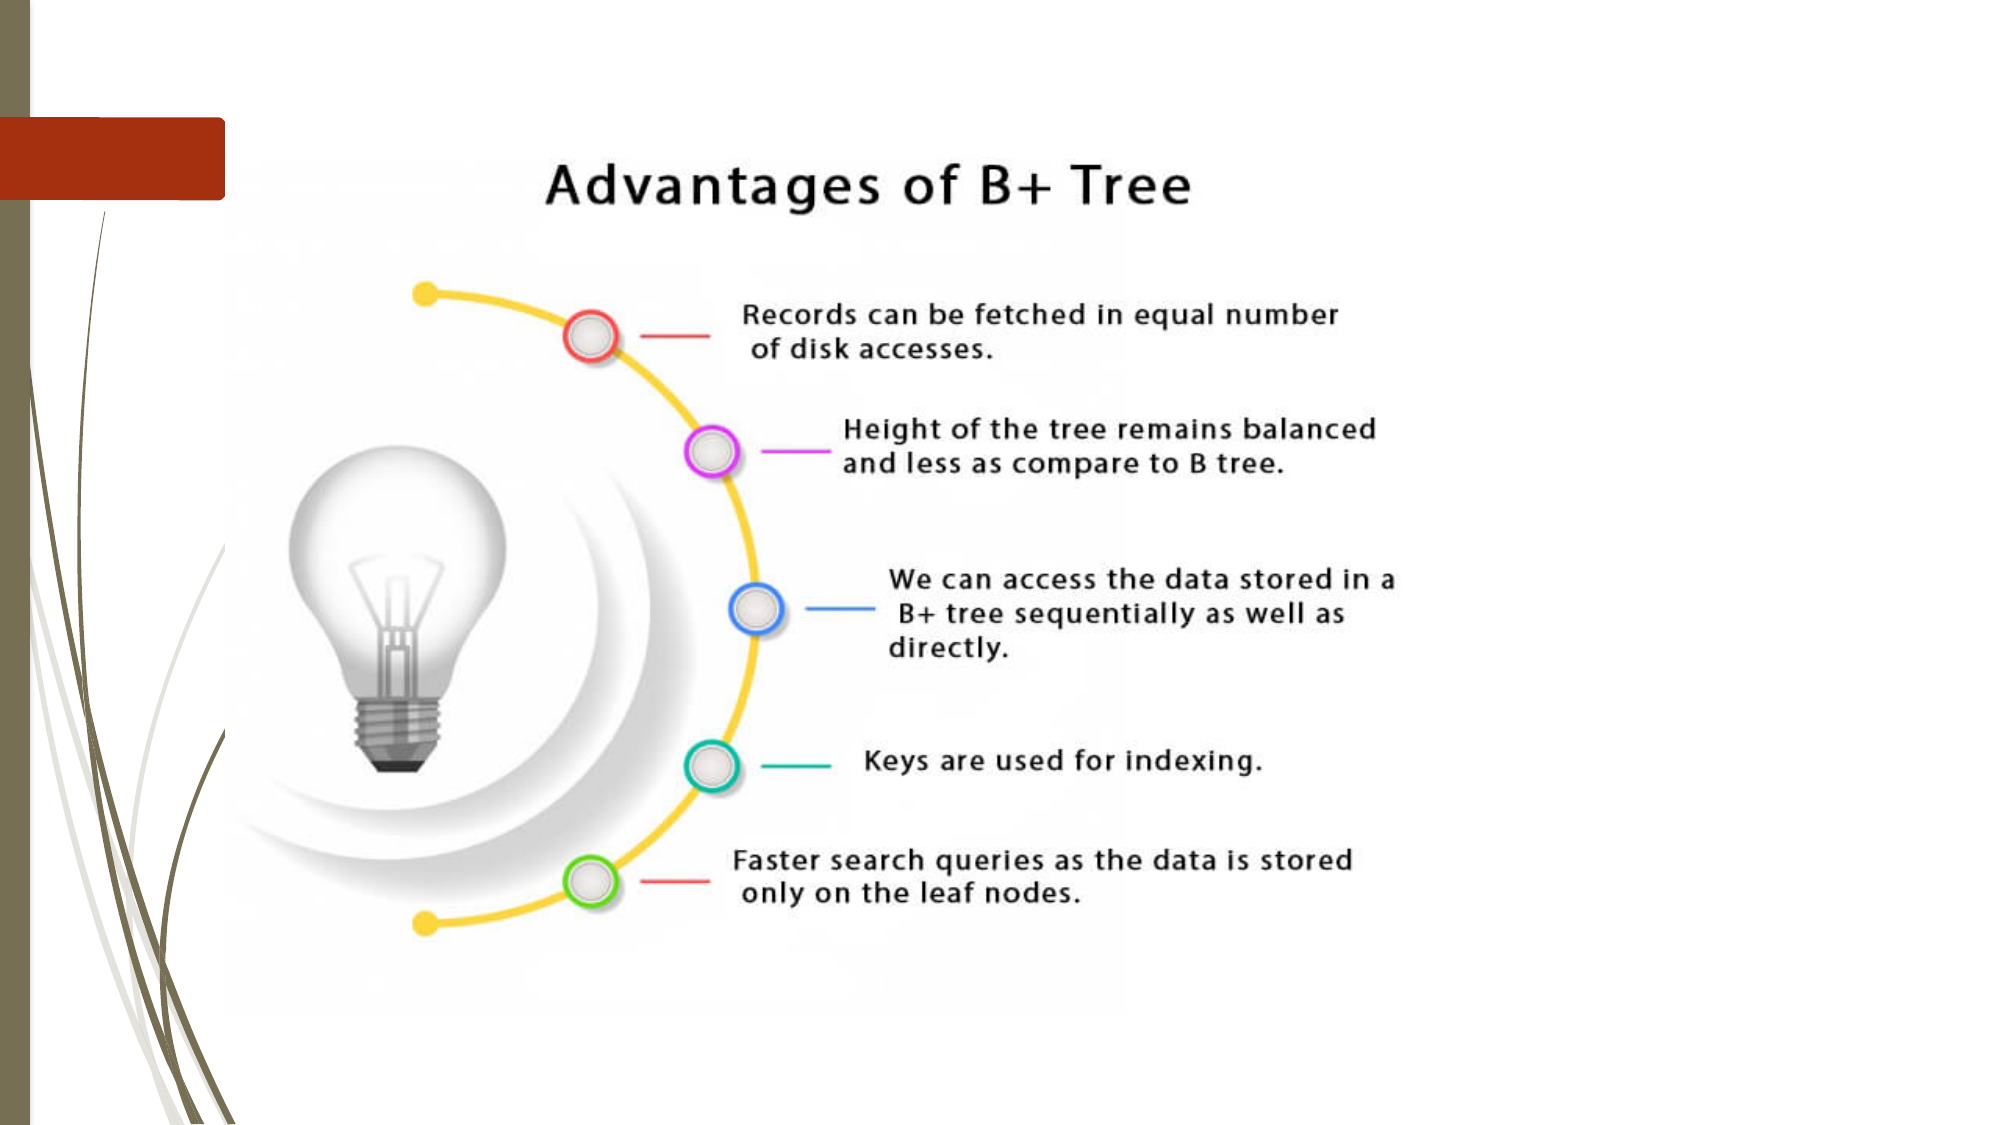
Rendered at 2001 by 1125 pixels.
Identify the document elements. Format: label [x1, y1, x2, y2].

list [225, 122, 1477, 1014]
